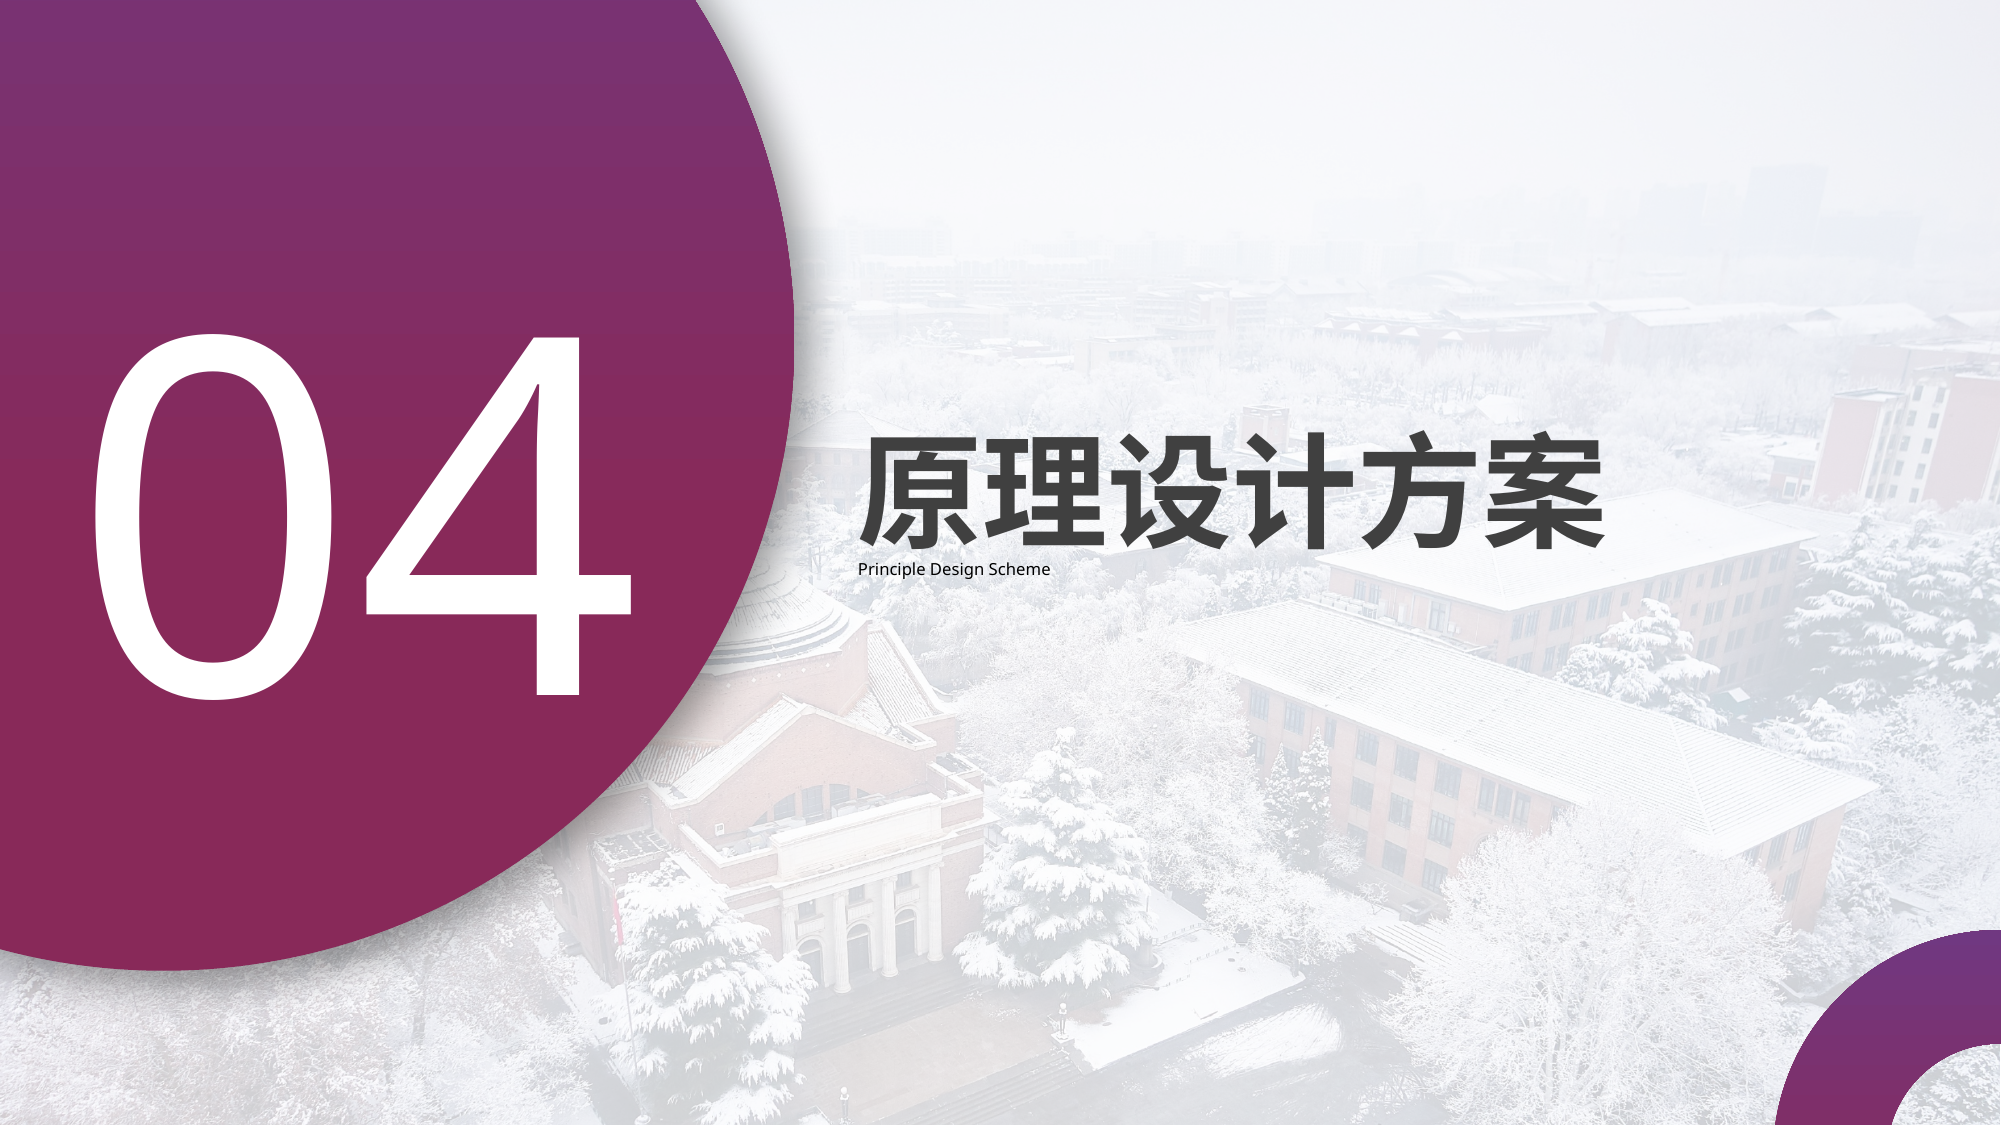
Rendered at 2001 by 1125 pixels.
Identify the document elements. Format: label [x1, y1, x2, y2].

text_box [843, 405, 1906, 588]
picture [0, 0, 2000, 1125]
text_box [0, 0, 911, 971]
